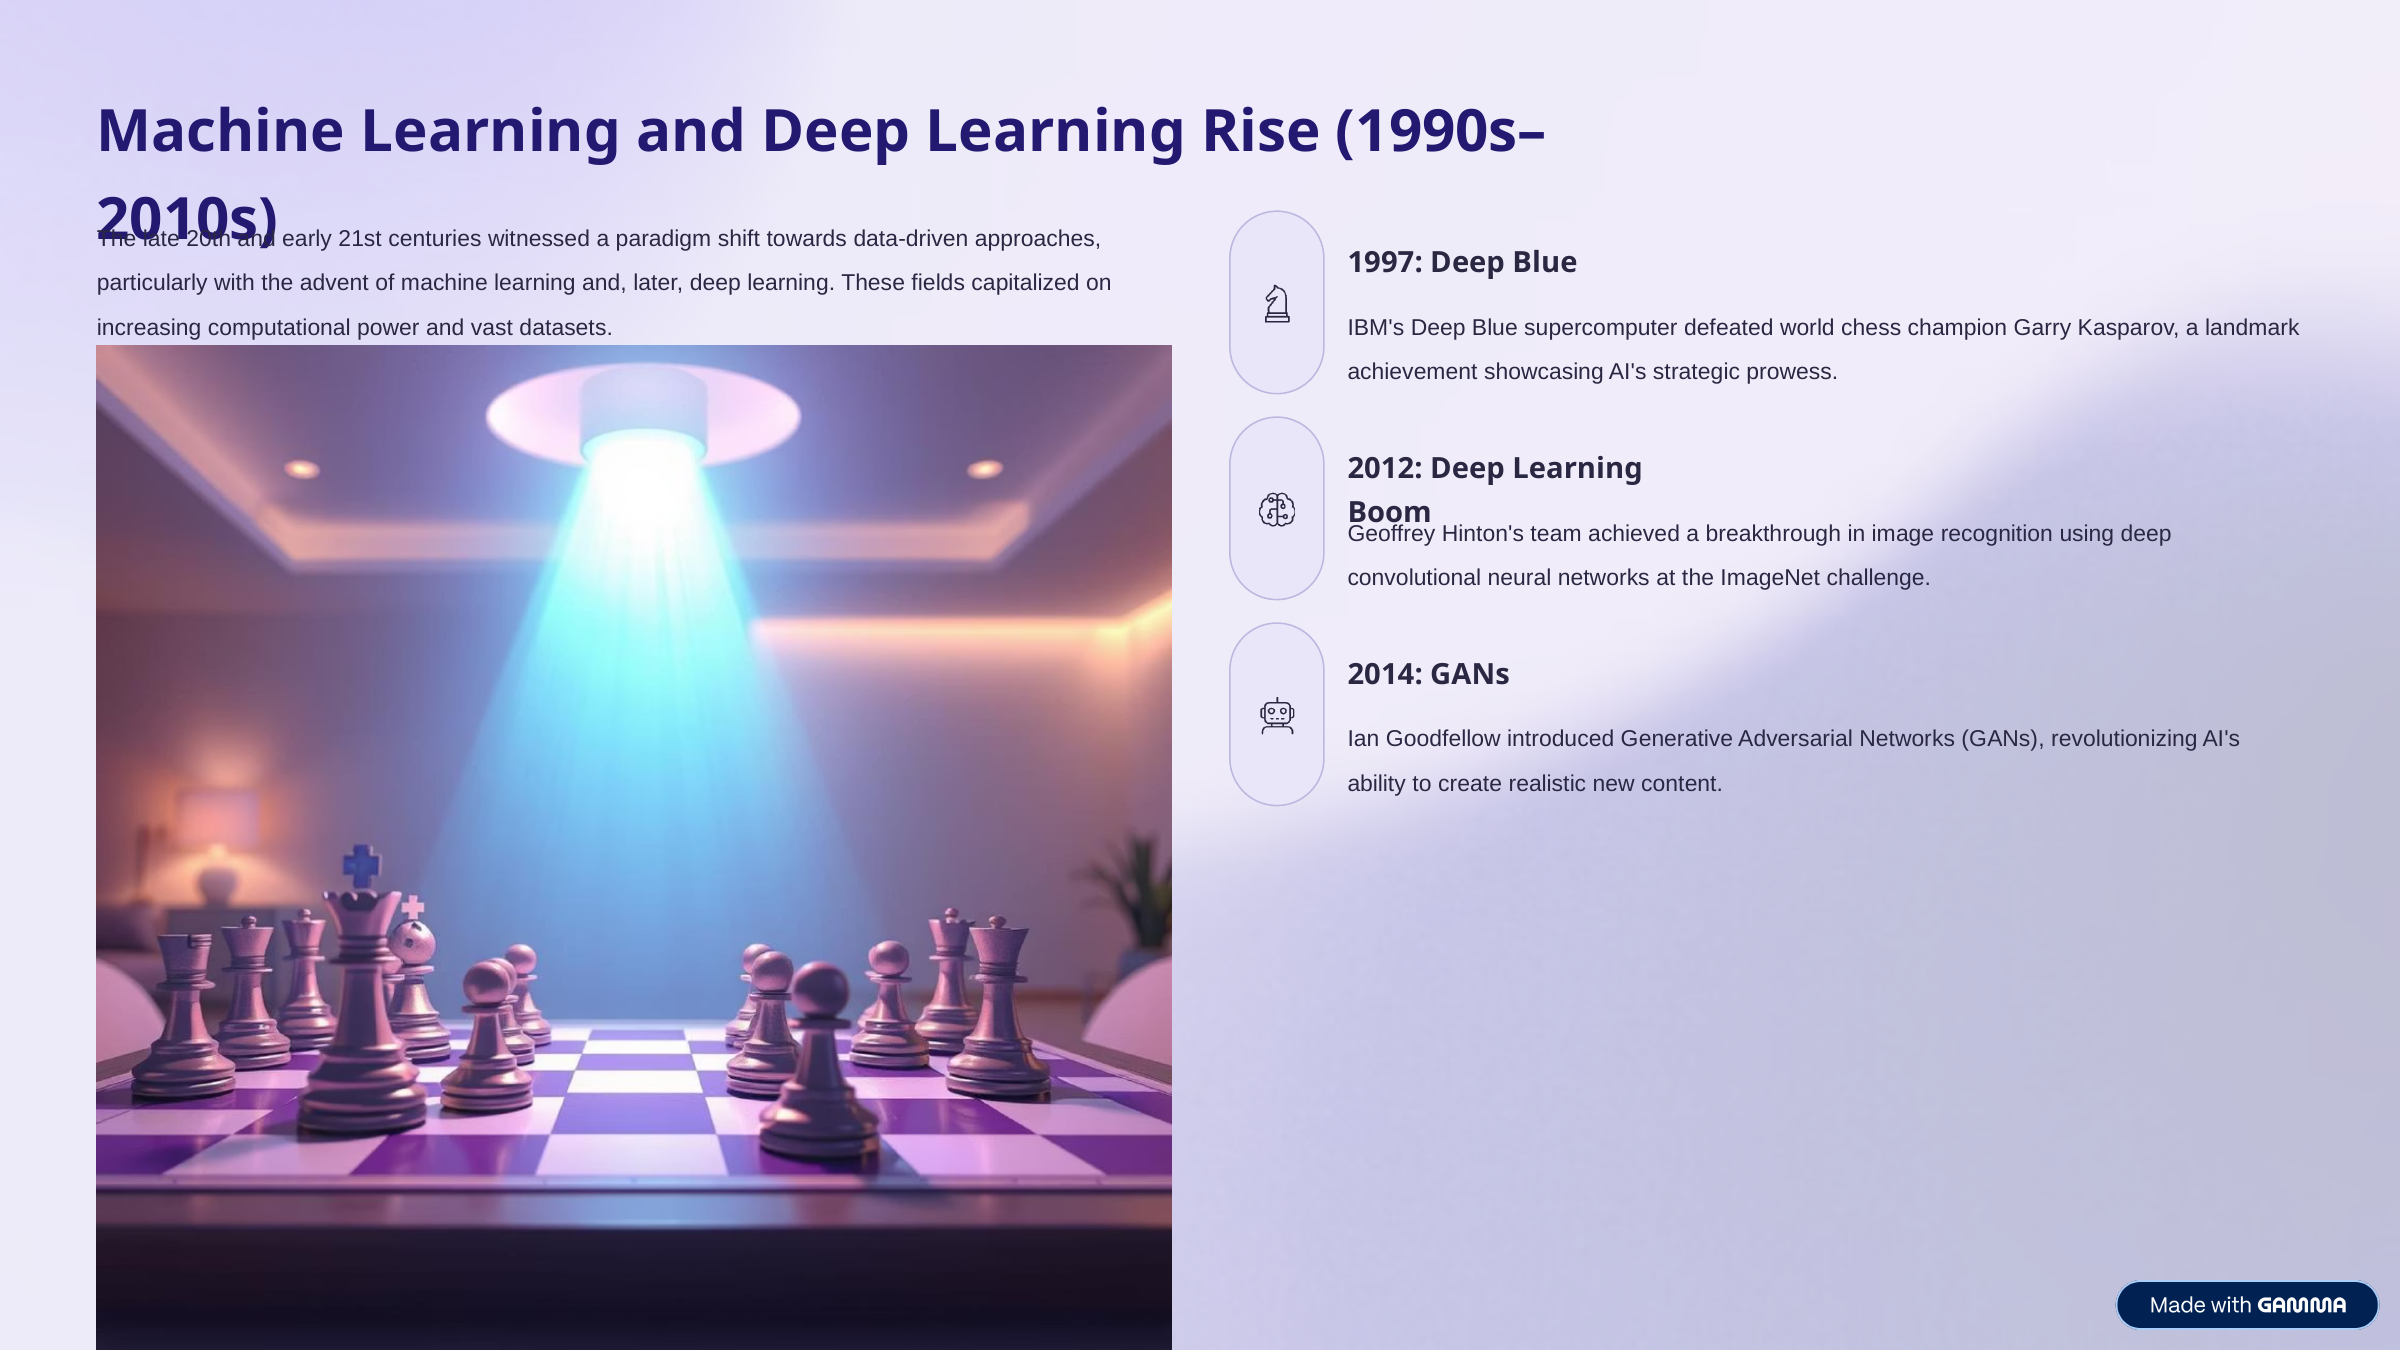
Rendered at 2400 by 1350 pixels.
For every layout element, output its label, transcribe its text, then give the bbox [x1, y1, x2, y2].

text_box Geoffrey Hinton's team achieved a breakthrough in image recognition using deep convolutional neural networks at the ImageNet challenge. [1347, 500, 2305, 577]
text_box [1229, 623, 1324, 806]
picture [1259, 691, 1295, 737]
text_box IBM's Deep Blue supercomputer defeated world chess champion Garry Kasparov, a landmark achievement showcasing AI's strategic prowess. [1347, 294, 2305, 371]
text_box 1997: Deep Blue [1347, 234, 1642, 272]
picture [2106, 1271, 2389, 1339]
text_box 2012: Deep Learning Boom [1347, 440, 1713, 478]
picture [1259, 486, 1295, 531]
picture [1259, 280, 1295, 325]
text_box 2014: GANs [1347, 646, 1642, 684]
text_box The late 20th and early 21st centuries witnessed a paradigm shift towards data-driven approaches, particularly with the advent of machine learning and, later, deep learning. These fields capitalized on increasing computational power and vast datasets. [96, 205, 1172, 319]
picture [96, 344, 1172, 1350]
text_box [1229, 211, 1324, 394]
text_box Ian Goodfellow introduced Generative Adversarial Networks (GANs), revolutionizing AI's ability to create realistic new content. [1347, 706, 2305, 782]
text_box Machine Learning and Deep Learning Rise (1990s–2010s) [96, 76, 1644, 150]
text_box [1229, 417, 1324, 600]
